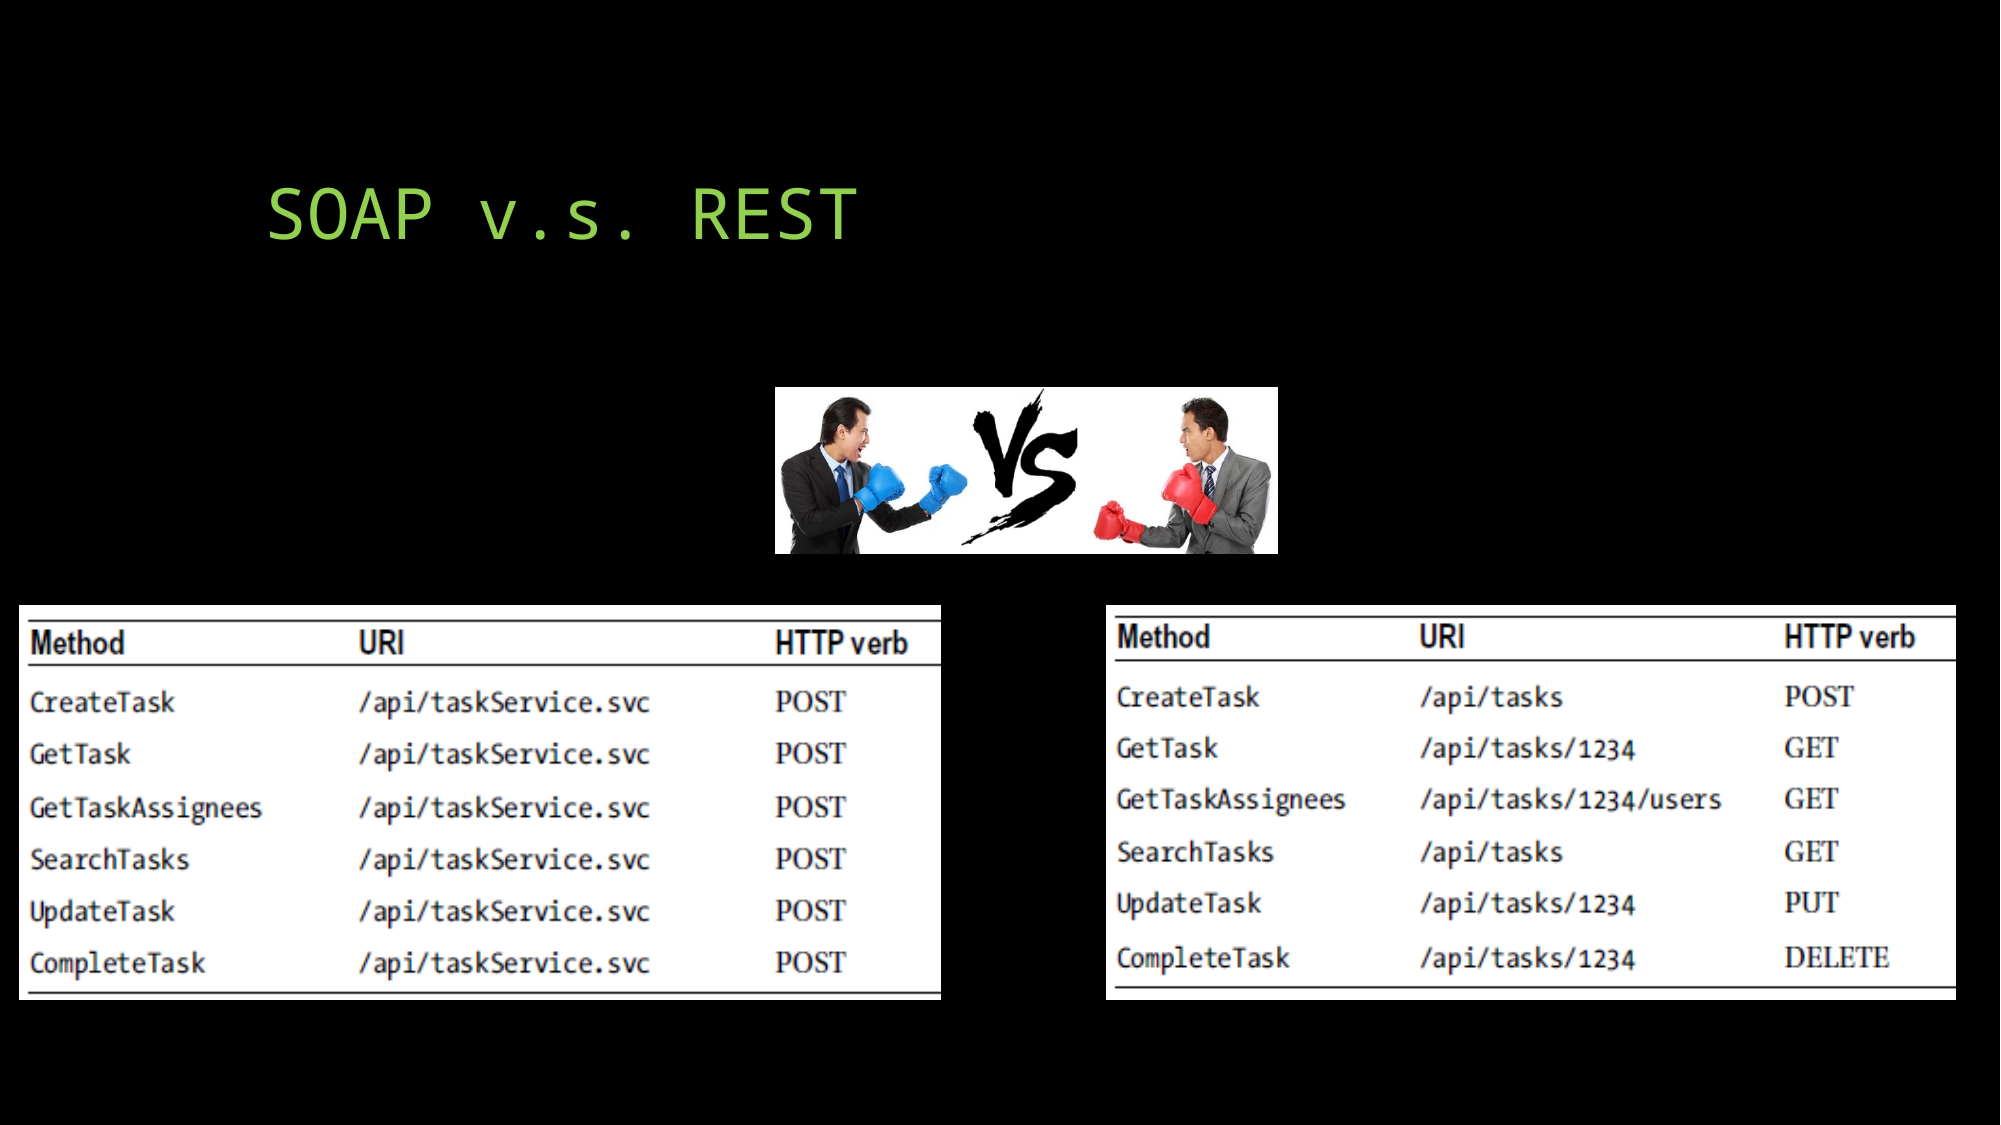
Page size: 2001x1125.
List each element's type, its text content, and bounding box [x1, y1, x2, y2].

title SOAP v.s. REST [249, 75, 1750, 263]
picture [775, 387, 1278, 555]
picture [19, 604, 941, 1000]
picture [1106, 604, 1956, 1000]
